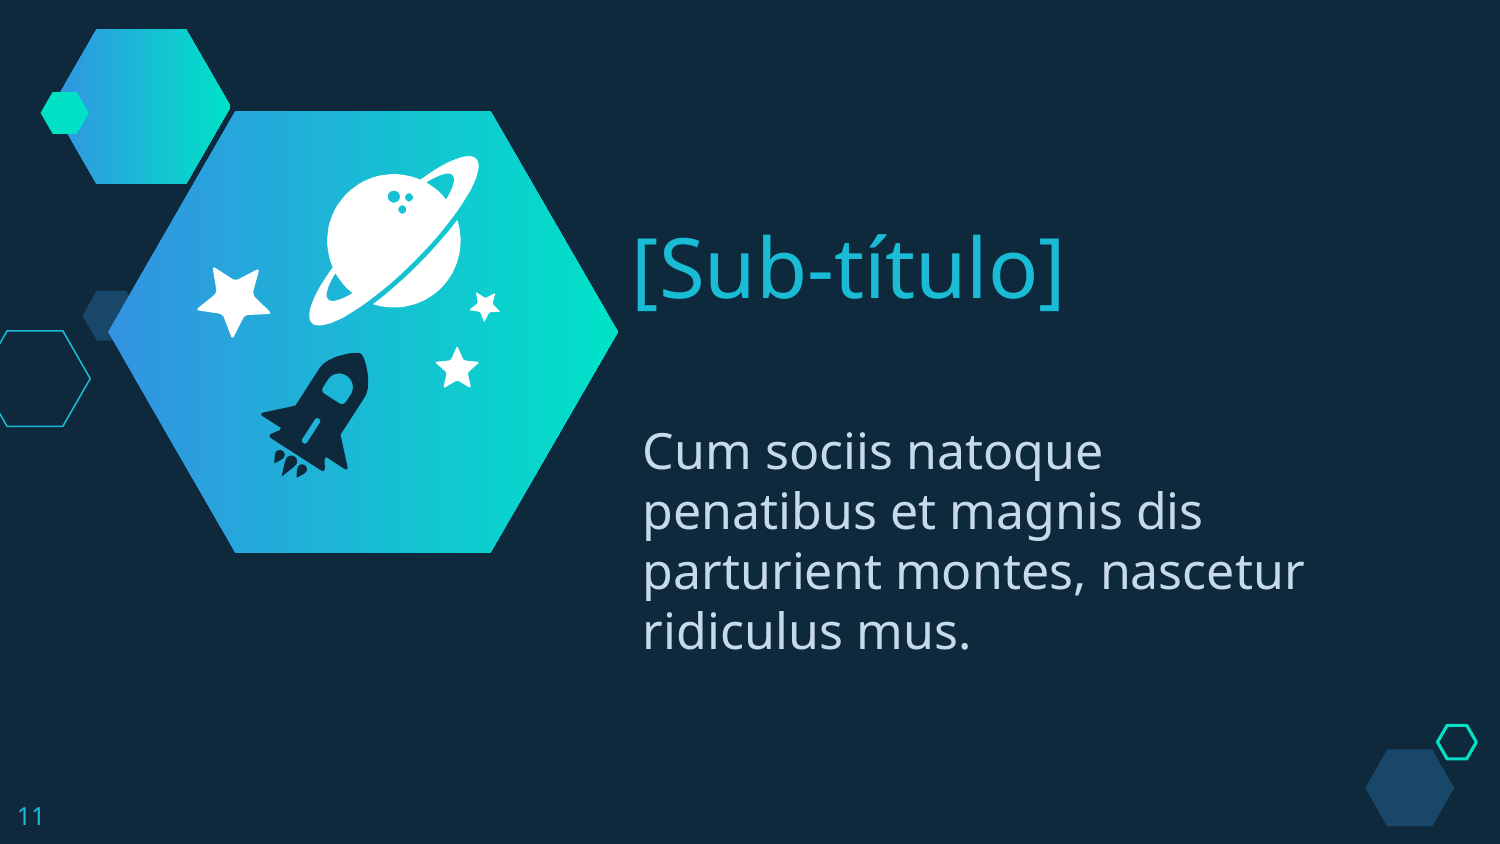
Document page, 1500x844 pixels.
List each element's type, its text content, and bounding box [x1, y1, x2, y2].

text_box Cum sociis natoque penatibus et magnis dis parturient montes, nascetur ridiculus mus. [628, 404, 1339, 533]
text_box [483, 293, 500, 322]
text_box [108, 111, 616, 553]
text_box [435, 346, 479, 388]
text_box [309, 155, 479, 326]
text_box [252, 350, 387, 485]
text_box [Sub-título] [616, 200, 1436, 391]
text_box [197, 267, 271, 338]
text_box 11 [2, 784, 93, 844]
